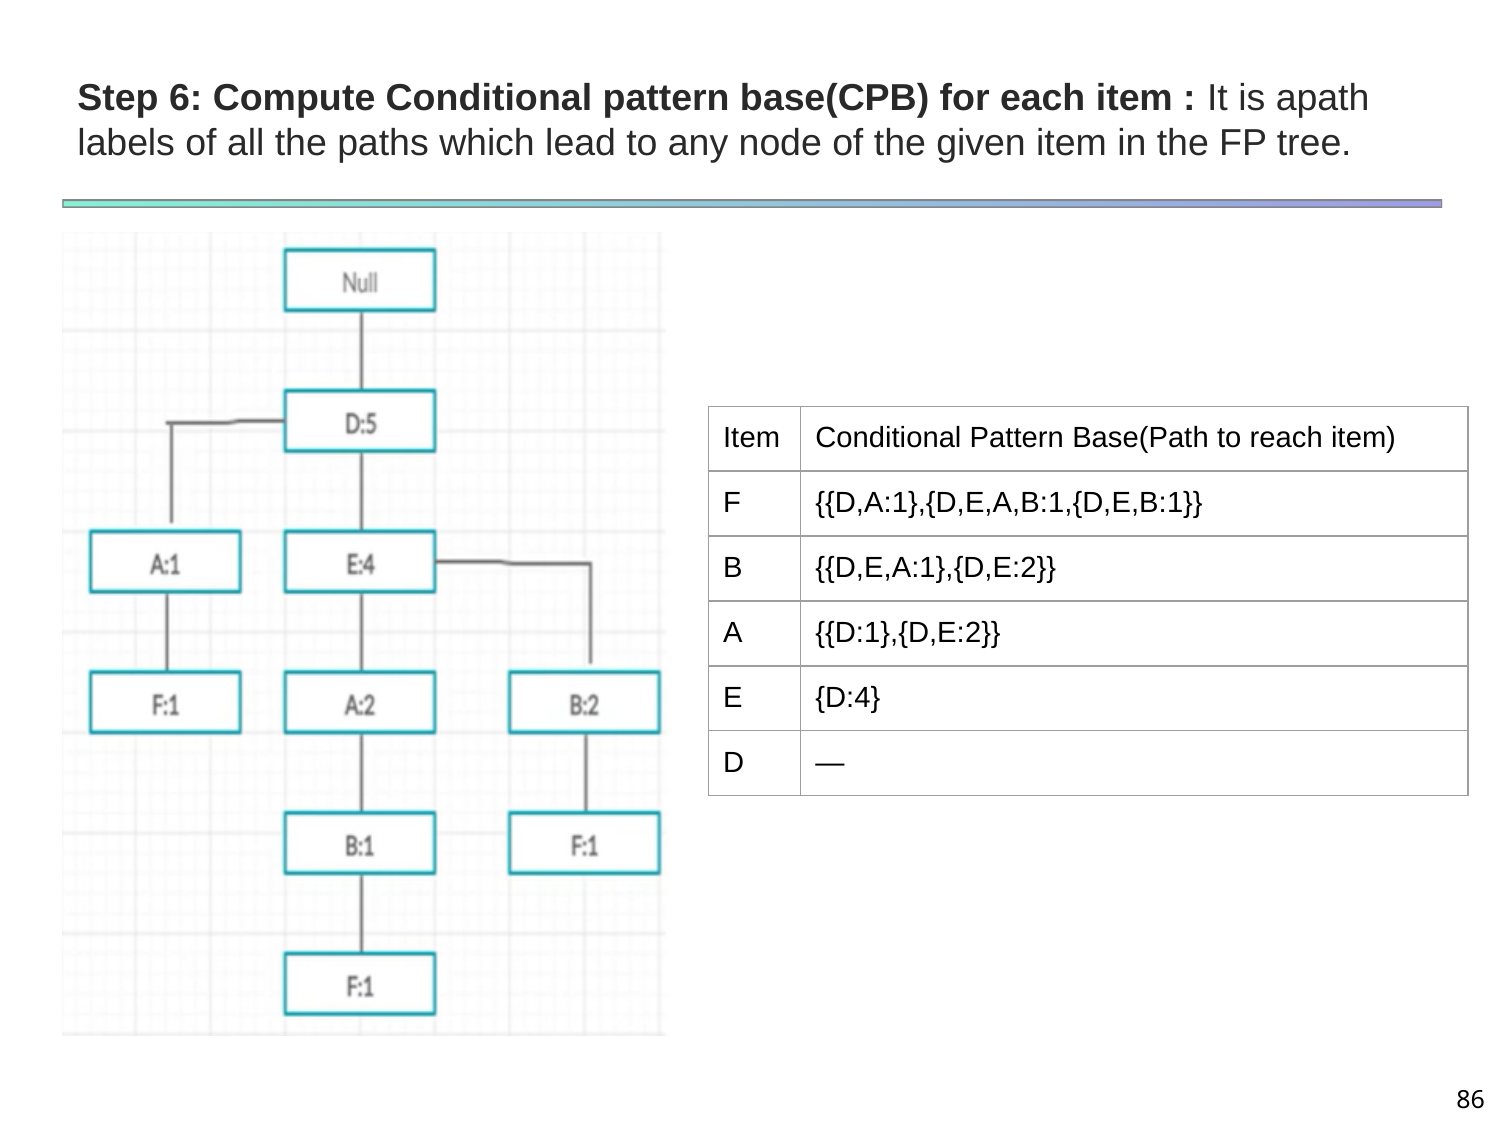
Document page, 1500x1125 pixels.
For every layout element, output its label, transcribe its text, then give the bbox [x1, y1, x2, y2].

table_cell B [709, 537, 800, 600]
table_header Item [709, 407, 800, 470]
text_box Step 6: Compute Conditional pattern base(CPB) for each item : It is apath labels of all the paths which lead to any node of the given item in the FP tree. [62, 64, 1446, 170]
table_cell {{D,E,A:1},{D,E:2}} [801, 537, 1467, 600]
table_cell — [801, 731, 1467, 795]
table_cell {D:4} [801, 667, 1467, 730]
picture [62, 232, 671, 1036]
table_header Conditional Pattern Base(Path to reach item) [801, 407, 1467, 470]
table_cell F [709, 472, 800, 535]
table_cell {{D:1},{D,E:2}} [801, 602, 1467, 665]
table_cell D [709, 731, 800, 795]
table_cell {{D,A:1},{D,E,A,B:1,{D,E,B:1}} [801, 472, 1467, 535]
table_cell E [709, 667, 800, 730]
slide_number 86 [1187, 1062, 1500, 1125]
table_cell A [709, 602, 800, 665]
